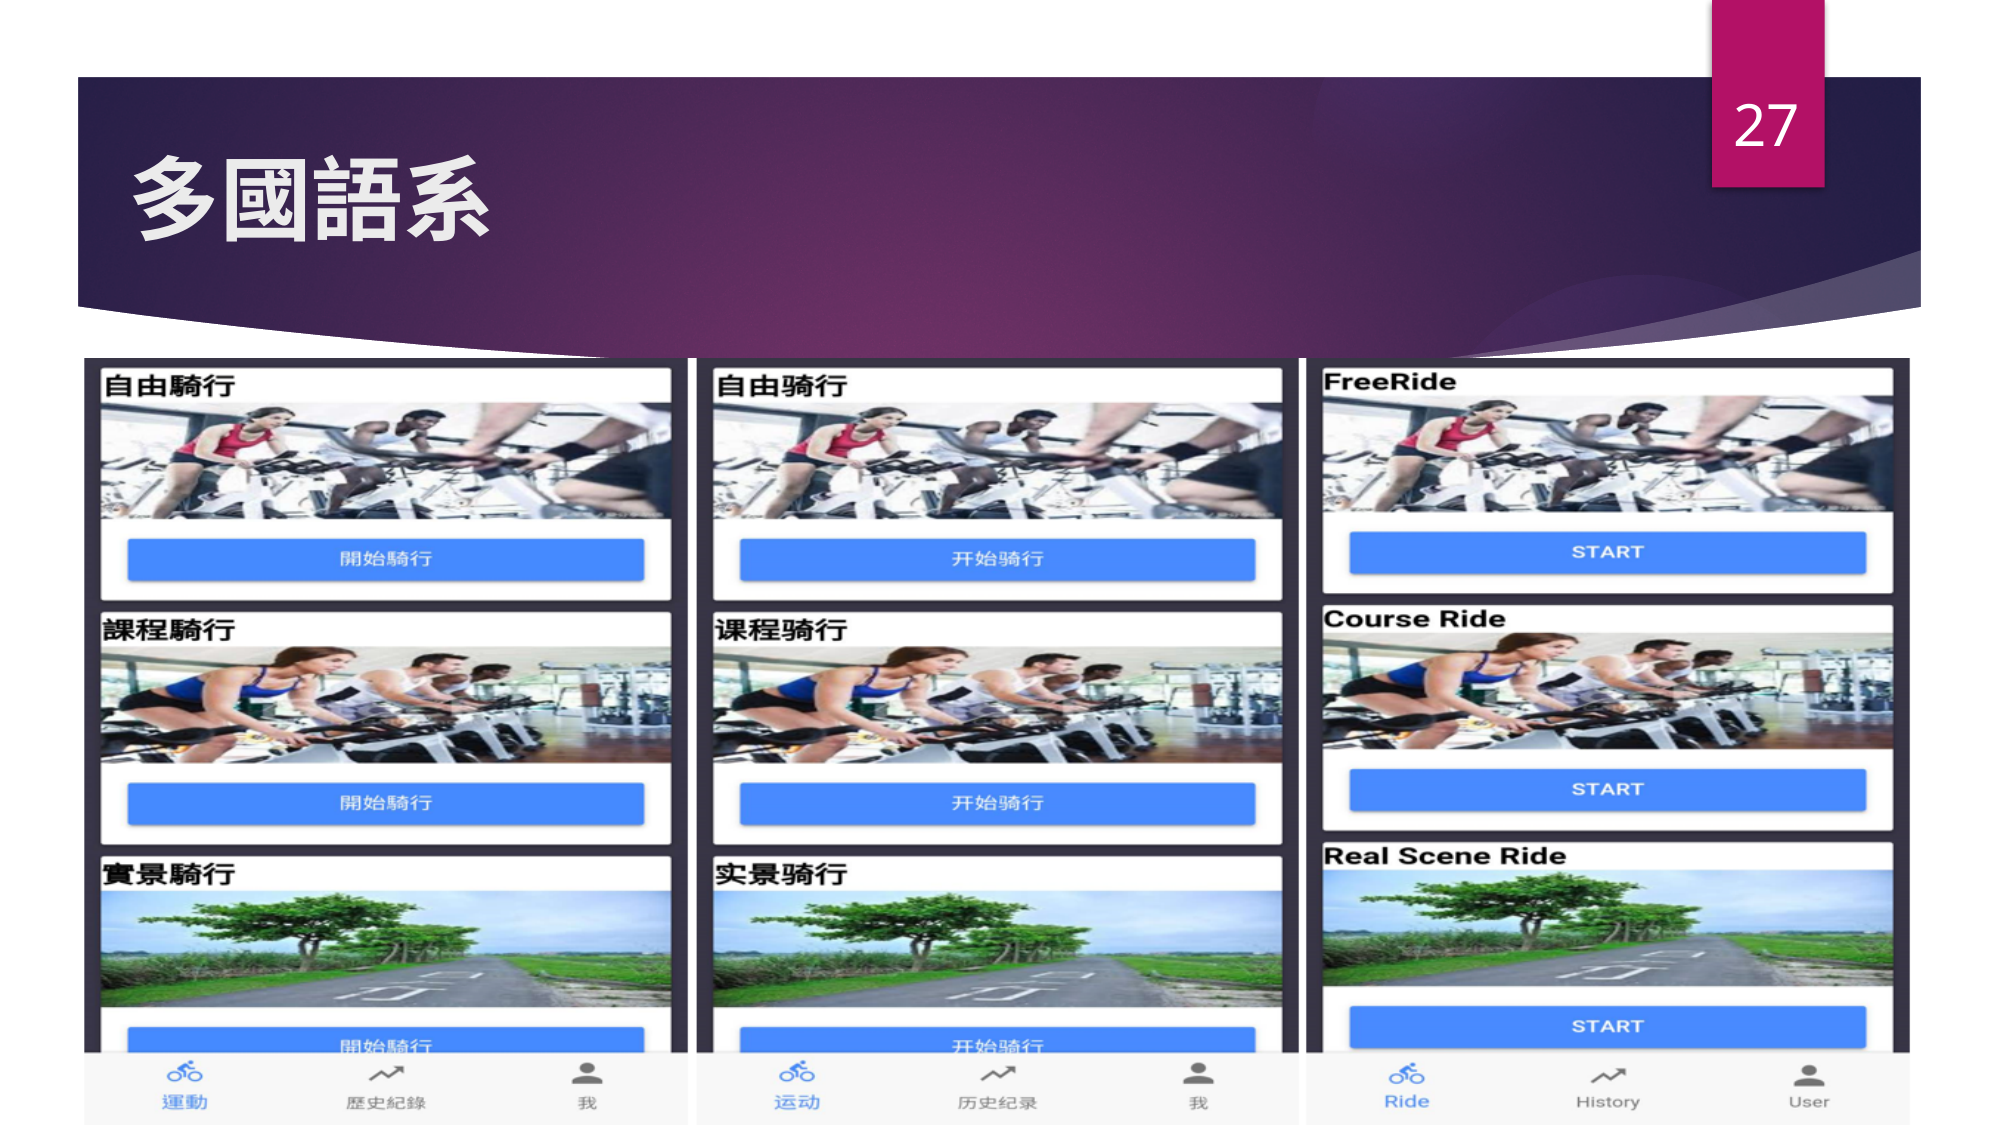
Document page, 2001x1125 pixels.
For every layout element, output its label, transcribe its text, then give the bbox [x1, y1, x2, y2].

text_box 透過社群分享功能可將本次騎行成果分享到FB、IG等其他社群平台 [1468, 300, 1788, 357]
slide_number 27 [1725, 88, 1809, 175]
picture [79, 78, 1920, 1125]
title 多國語系 [120, 108, 1559, 285]
